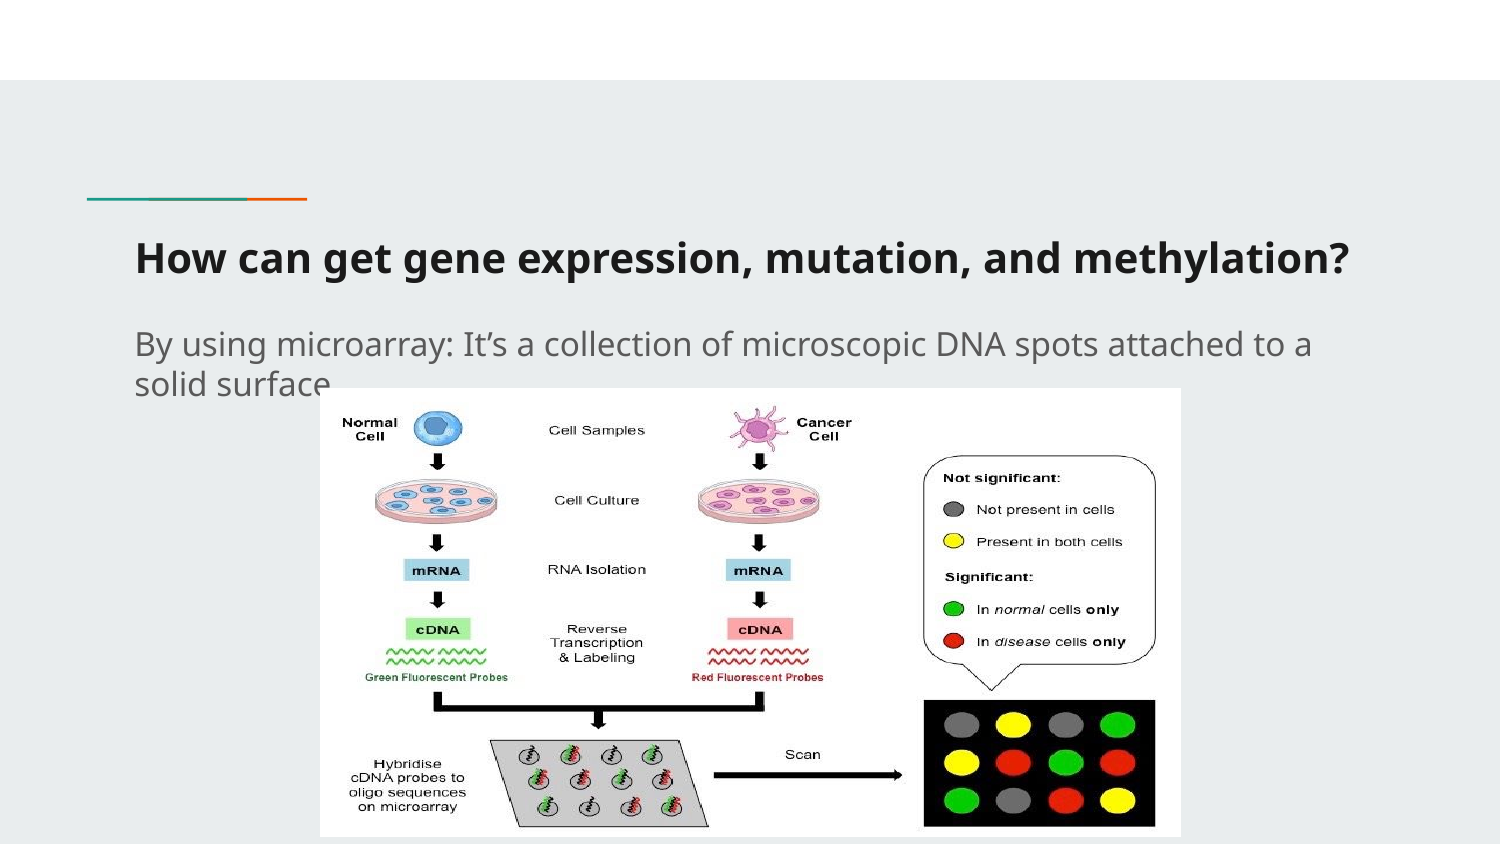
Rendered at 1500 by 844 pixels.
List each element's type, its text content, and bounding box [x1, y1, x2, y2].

subtitle By using microarray: It’s a collection of microscopic DNA spots attached to a solid surface. [119, 308, 1381, 450]
picture [319, 388, 1181, 837]
title How can get gene expression, mutation, and methylation? [119, 216, 1381, 308]
